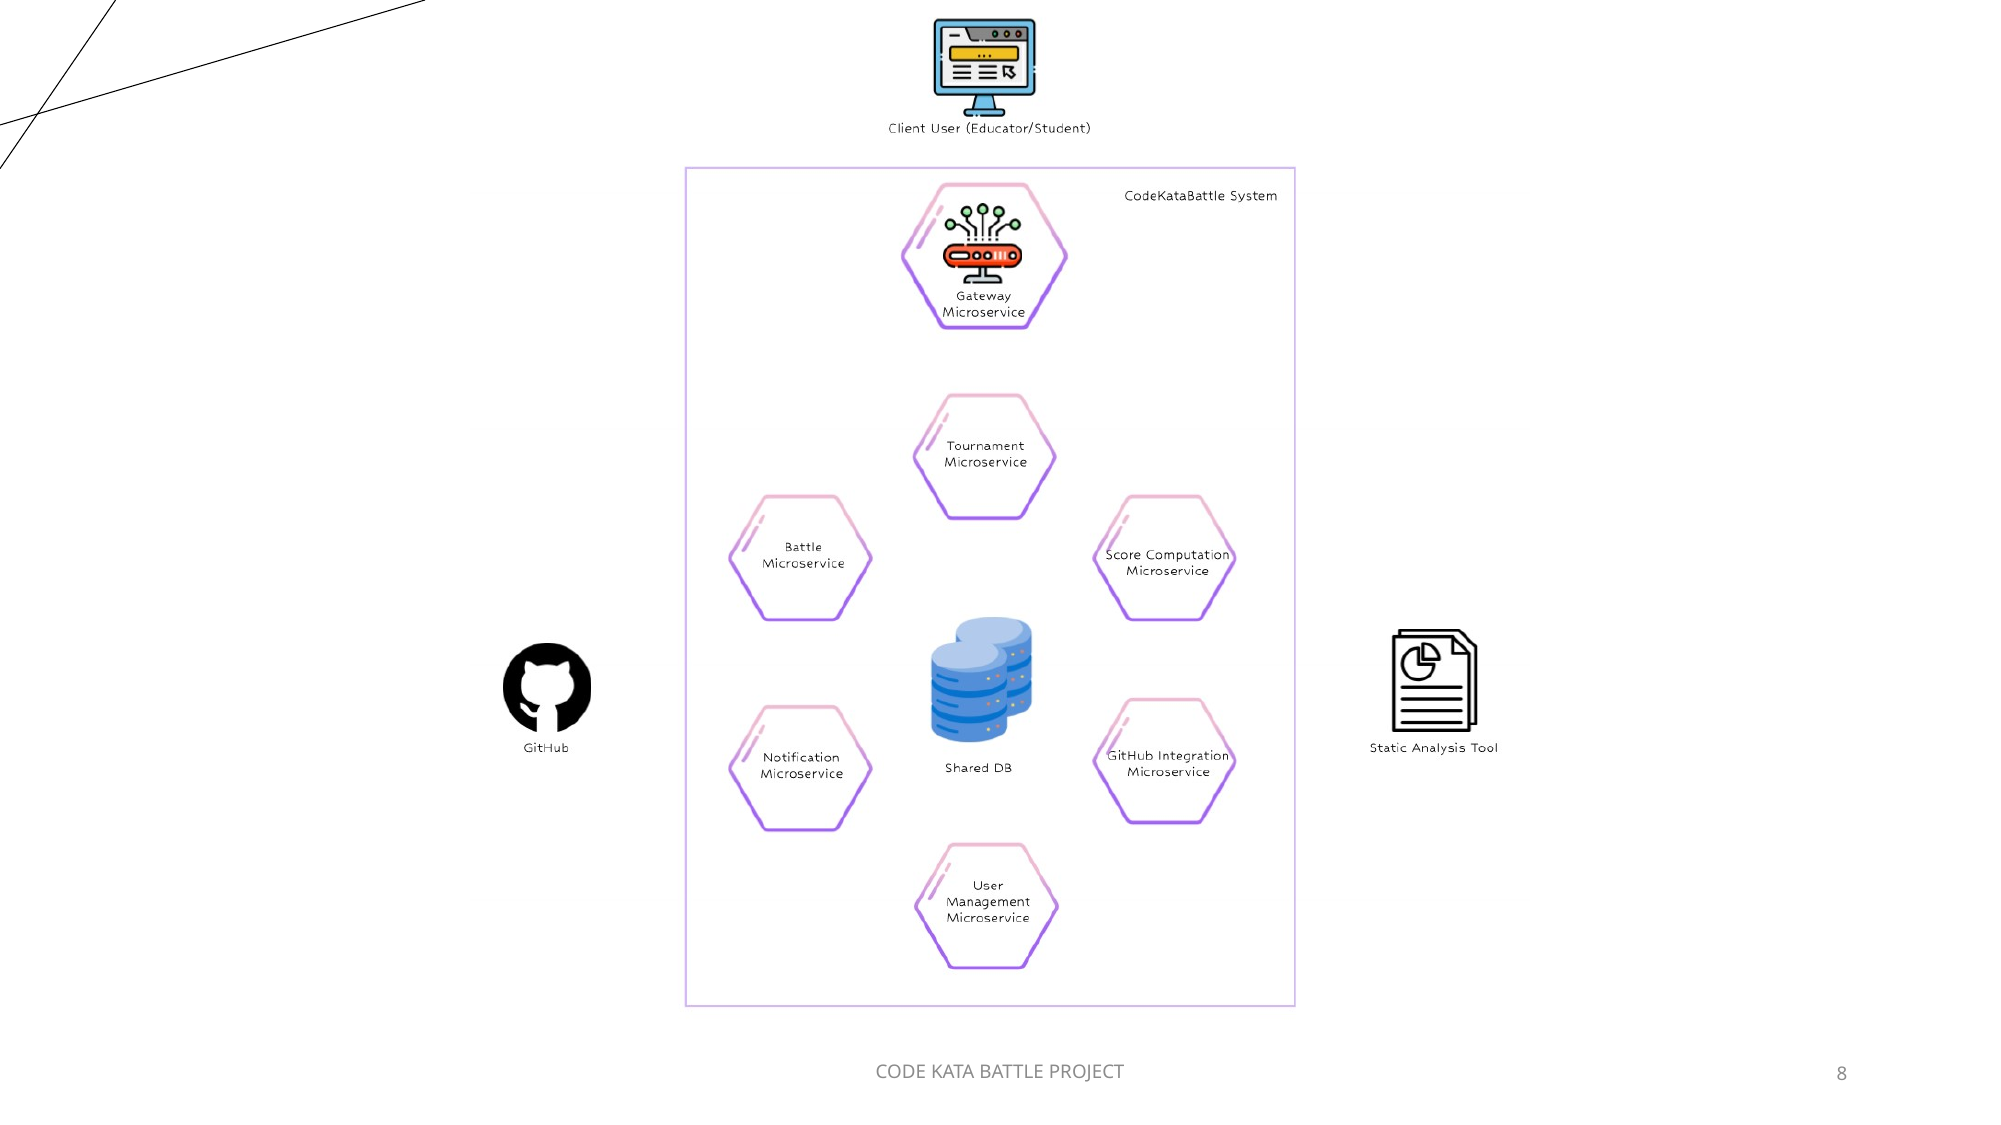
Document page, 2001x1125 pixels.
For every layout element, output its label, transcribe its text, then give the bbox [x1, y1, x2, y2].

picture [470, 0, 1530, 1061]
slide_number 8 [1412, 1042, 1863, 1103]
footer CODE KATA BATTLE PROJECT [662, 1061, 1338, 1103]
